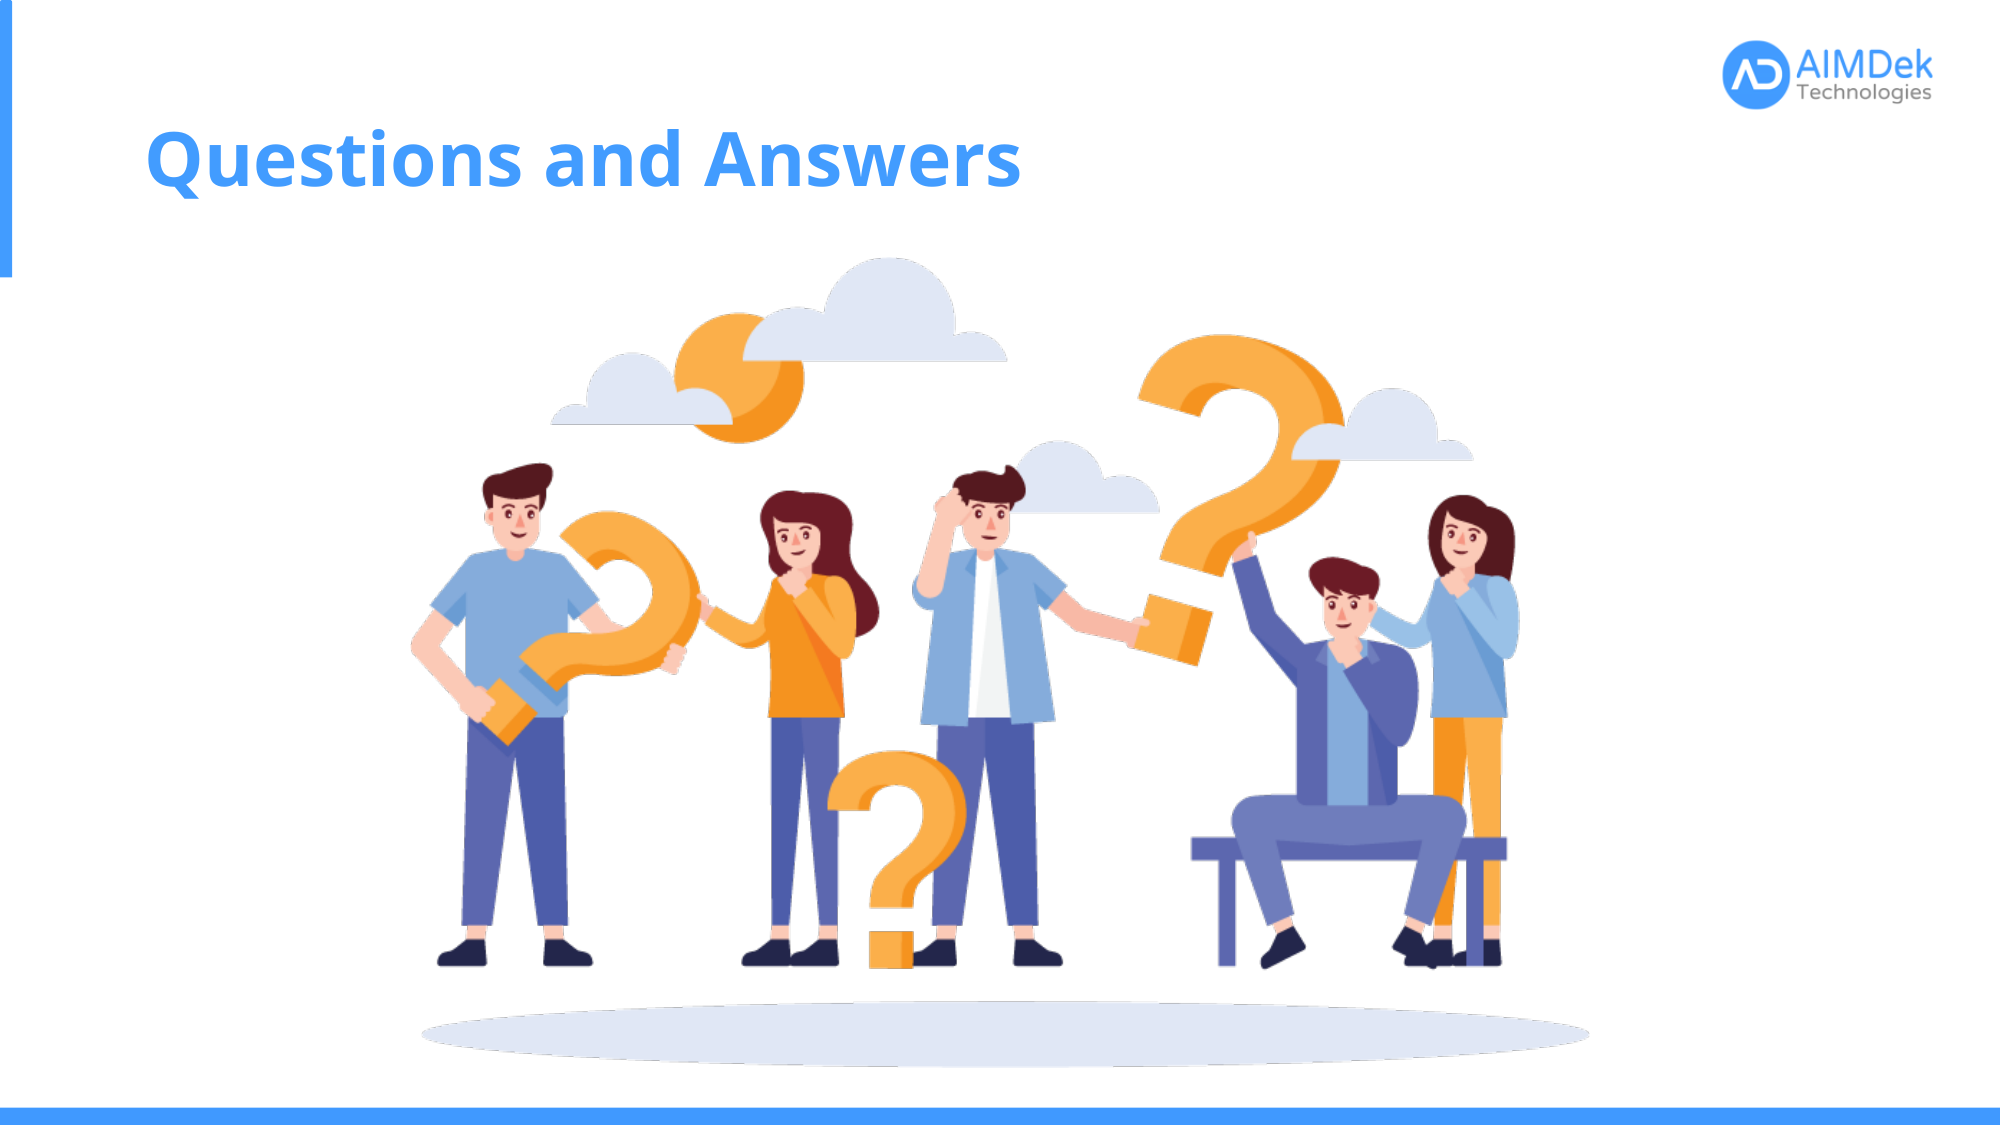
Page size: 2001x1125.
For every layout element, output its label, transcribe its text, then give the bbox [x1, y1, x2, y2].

picture [1718, 37, 1937, 113]
title Questions and Answers [137, 47, 1693, 265]
picture [410, 257, 1590, 1069]
